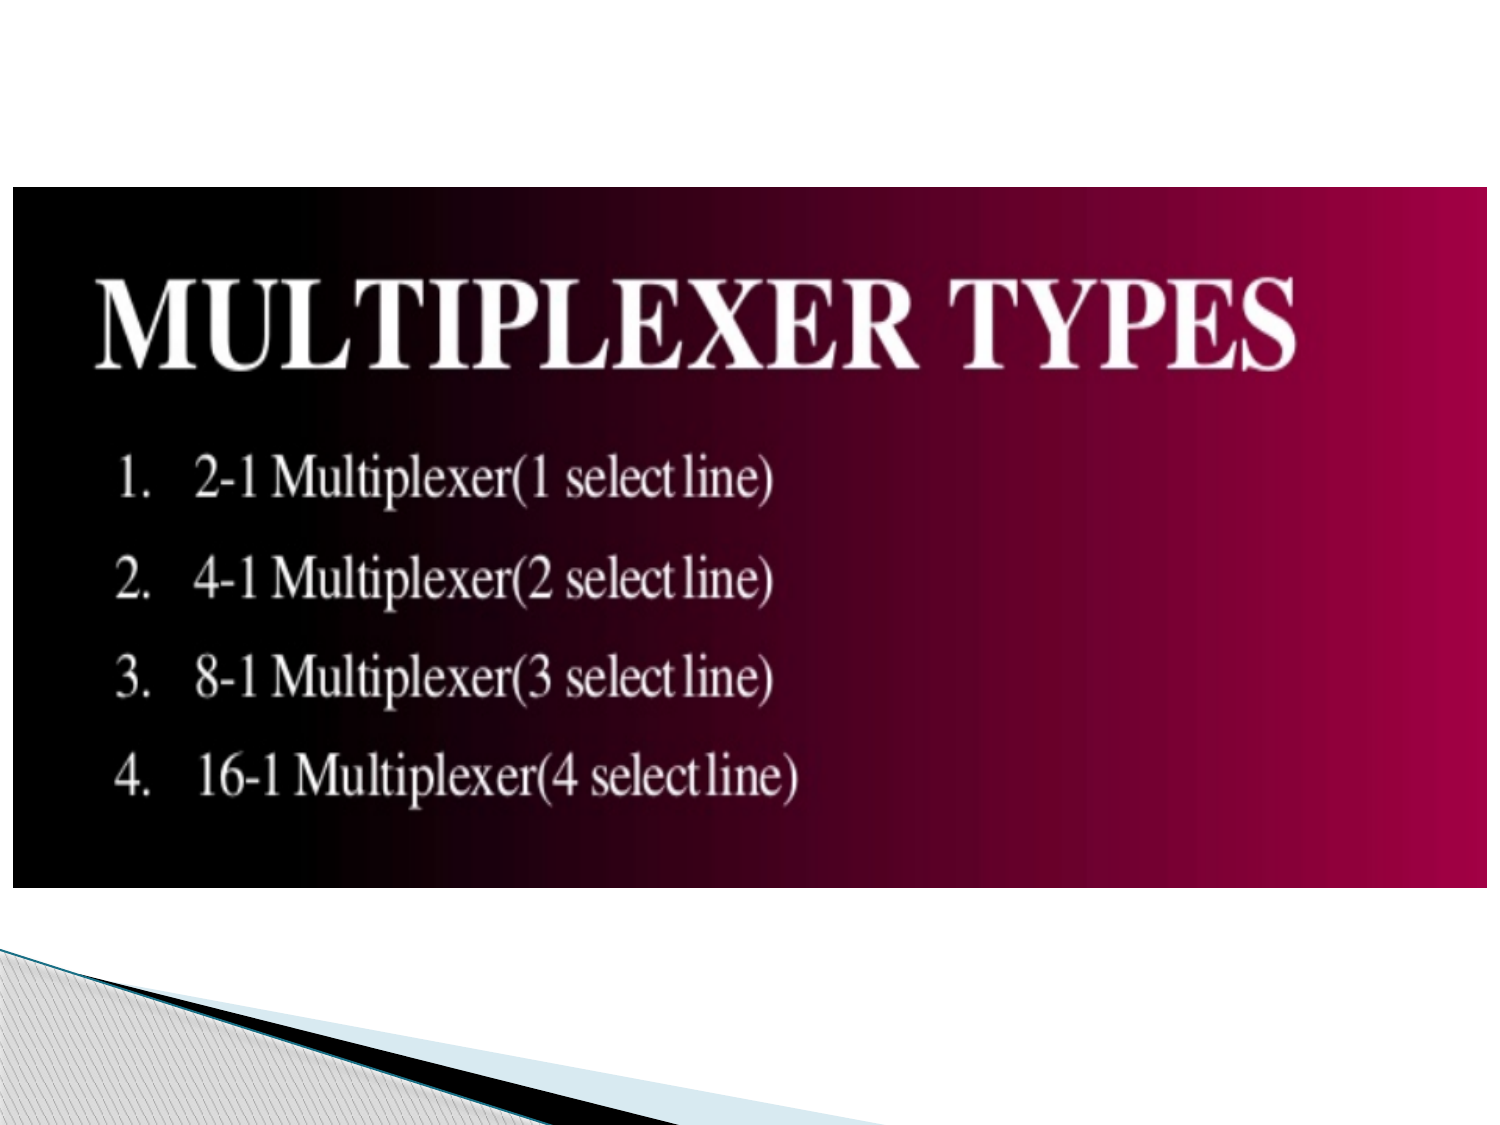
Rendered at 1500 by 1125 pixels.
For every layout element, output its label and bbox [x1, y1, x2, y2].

picture [12, 187, 1487, 888]
